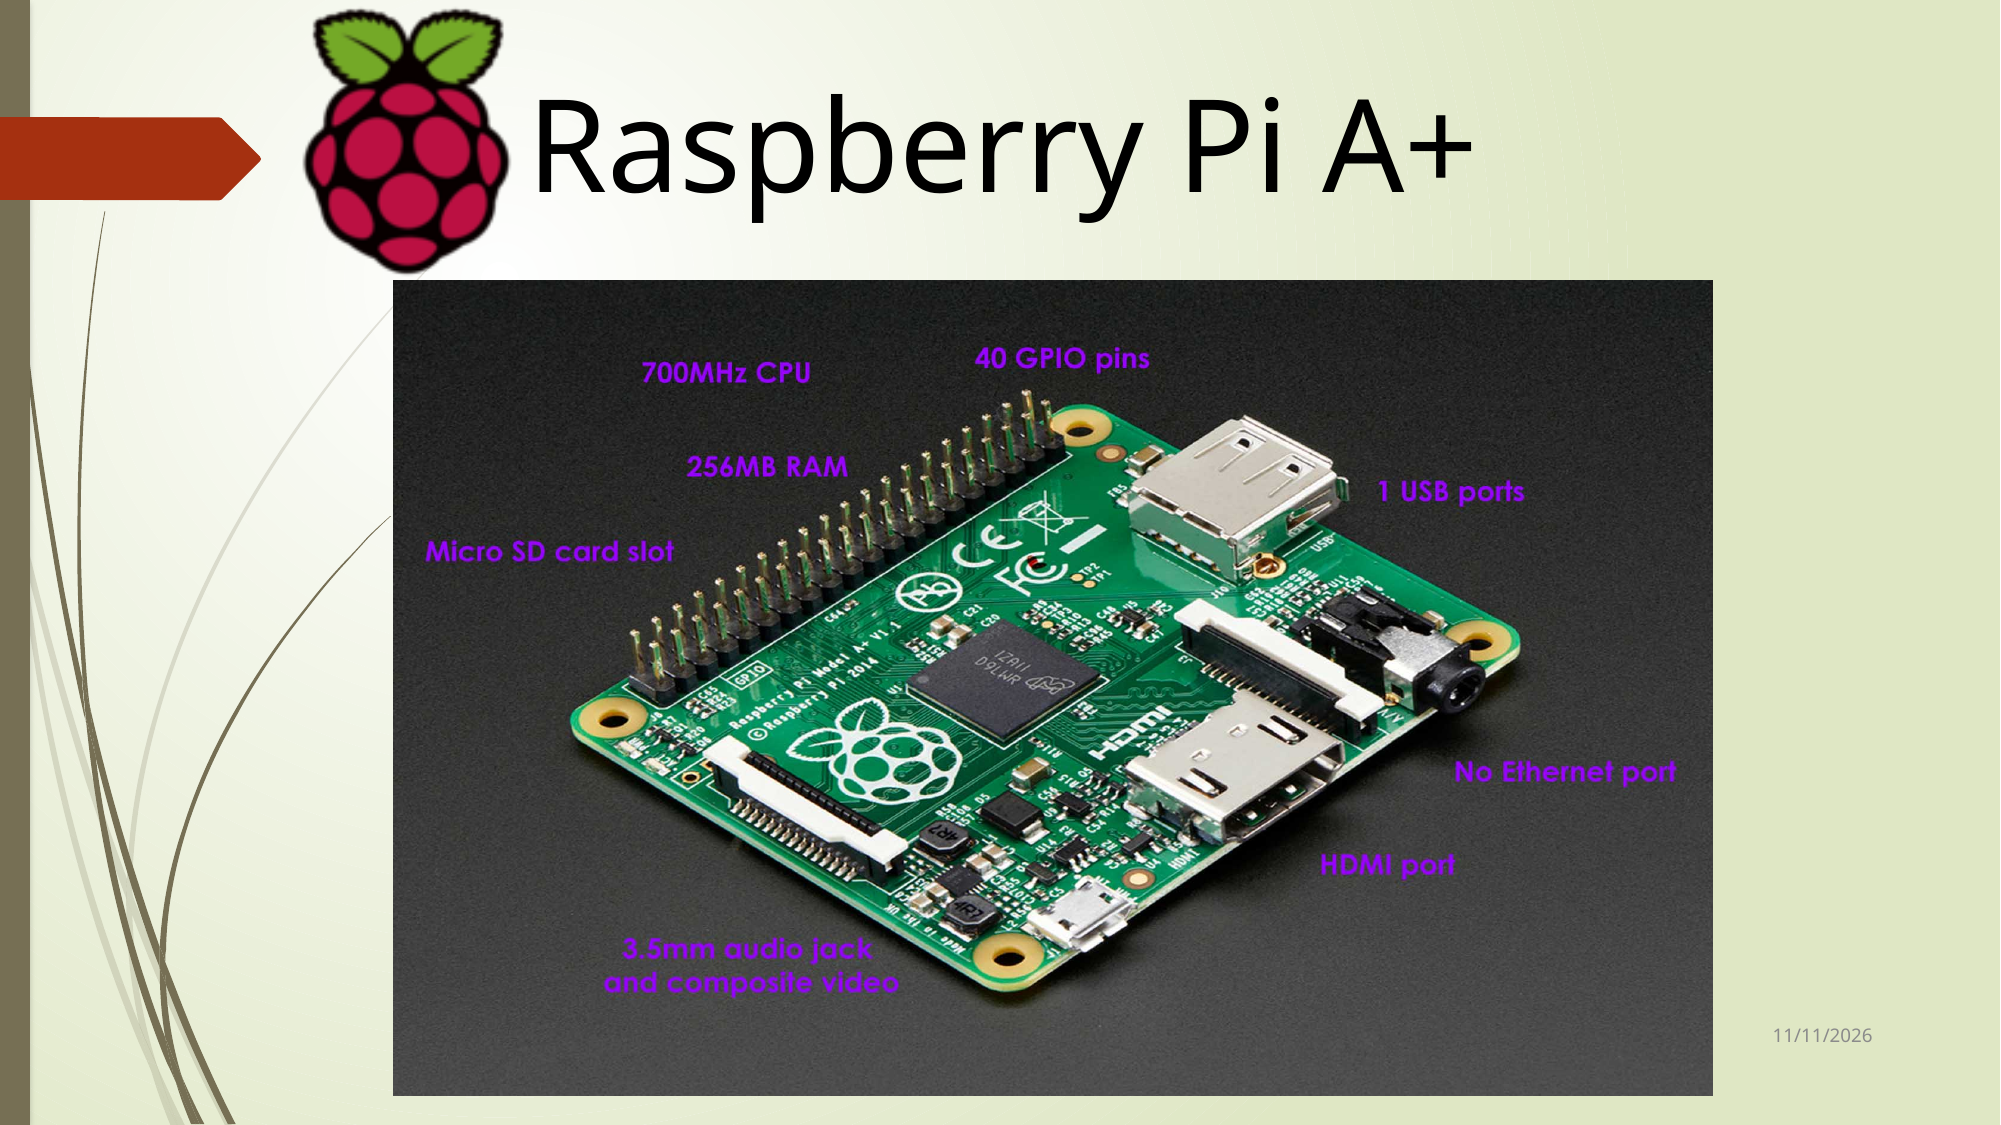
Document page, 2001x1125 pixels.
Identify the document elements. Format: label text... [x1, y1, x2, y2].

picture [245, 0, 1714, 1096]
text_box Raspberry Pi A+ [577, 55, 1494, 226]
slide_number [1716, 1005, 1888, 1067]
